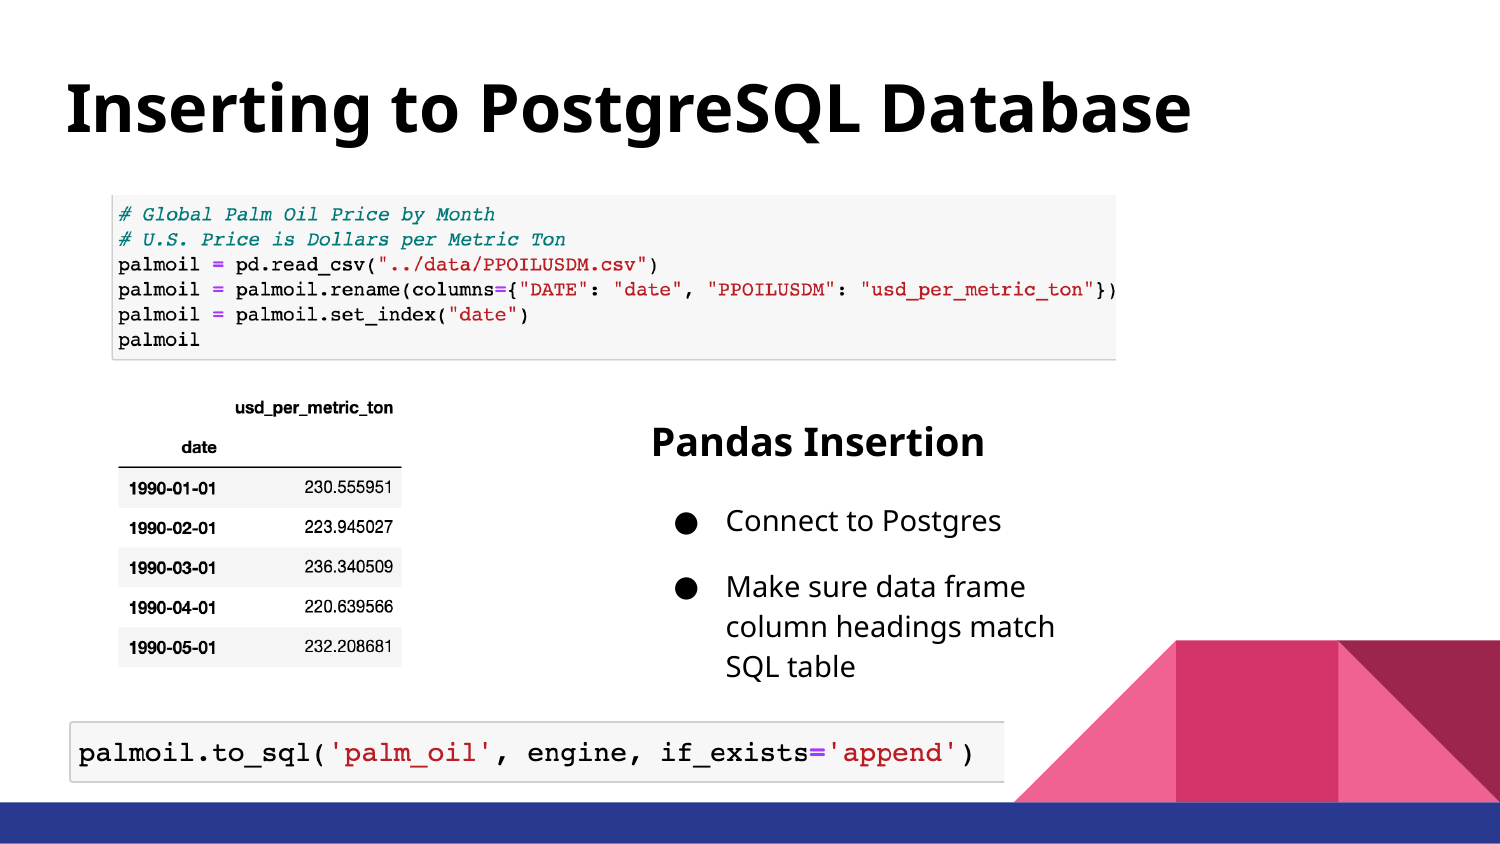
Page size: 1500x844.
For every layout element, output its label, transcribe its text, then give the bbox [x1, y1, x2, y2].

title Inserting to PostgreSQL Database [51, 50, 1449, 151]
picture [107, 195, 1116, 671]
picture [60, 715, 1005, 786]
